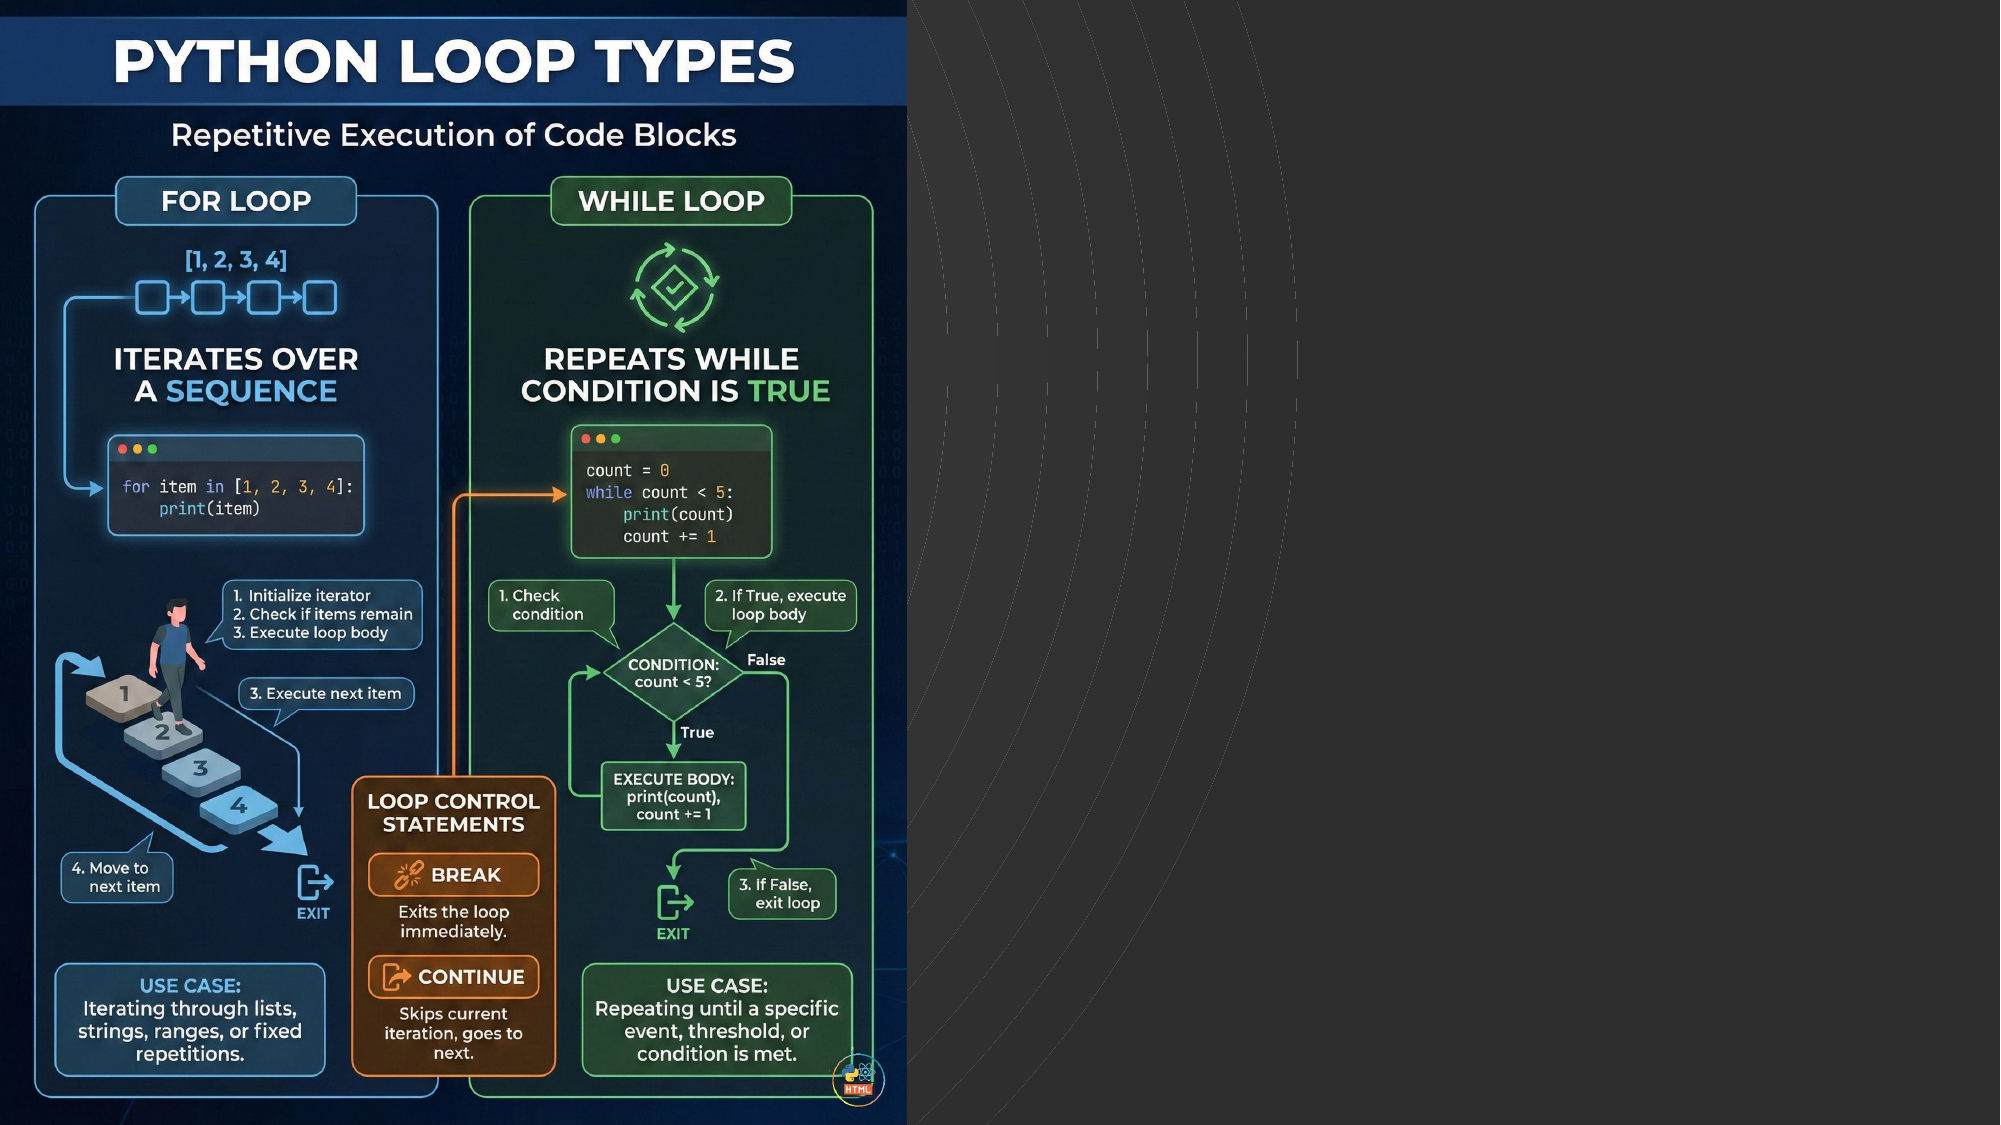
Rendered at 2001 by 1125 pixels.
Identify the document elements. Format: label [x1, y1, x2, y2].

picture [0, 0, 907, 1125]
